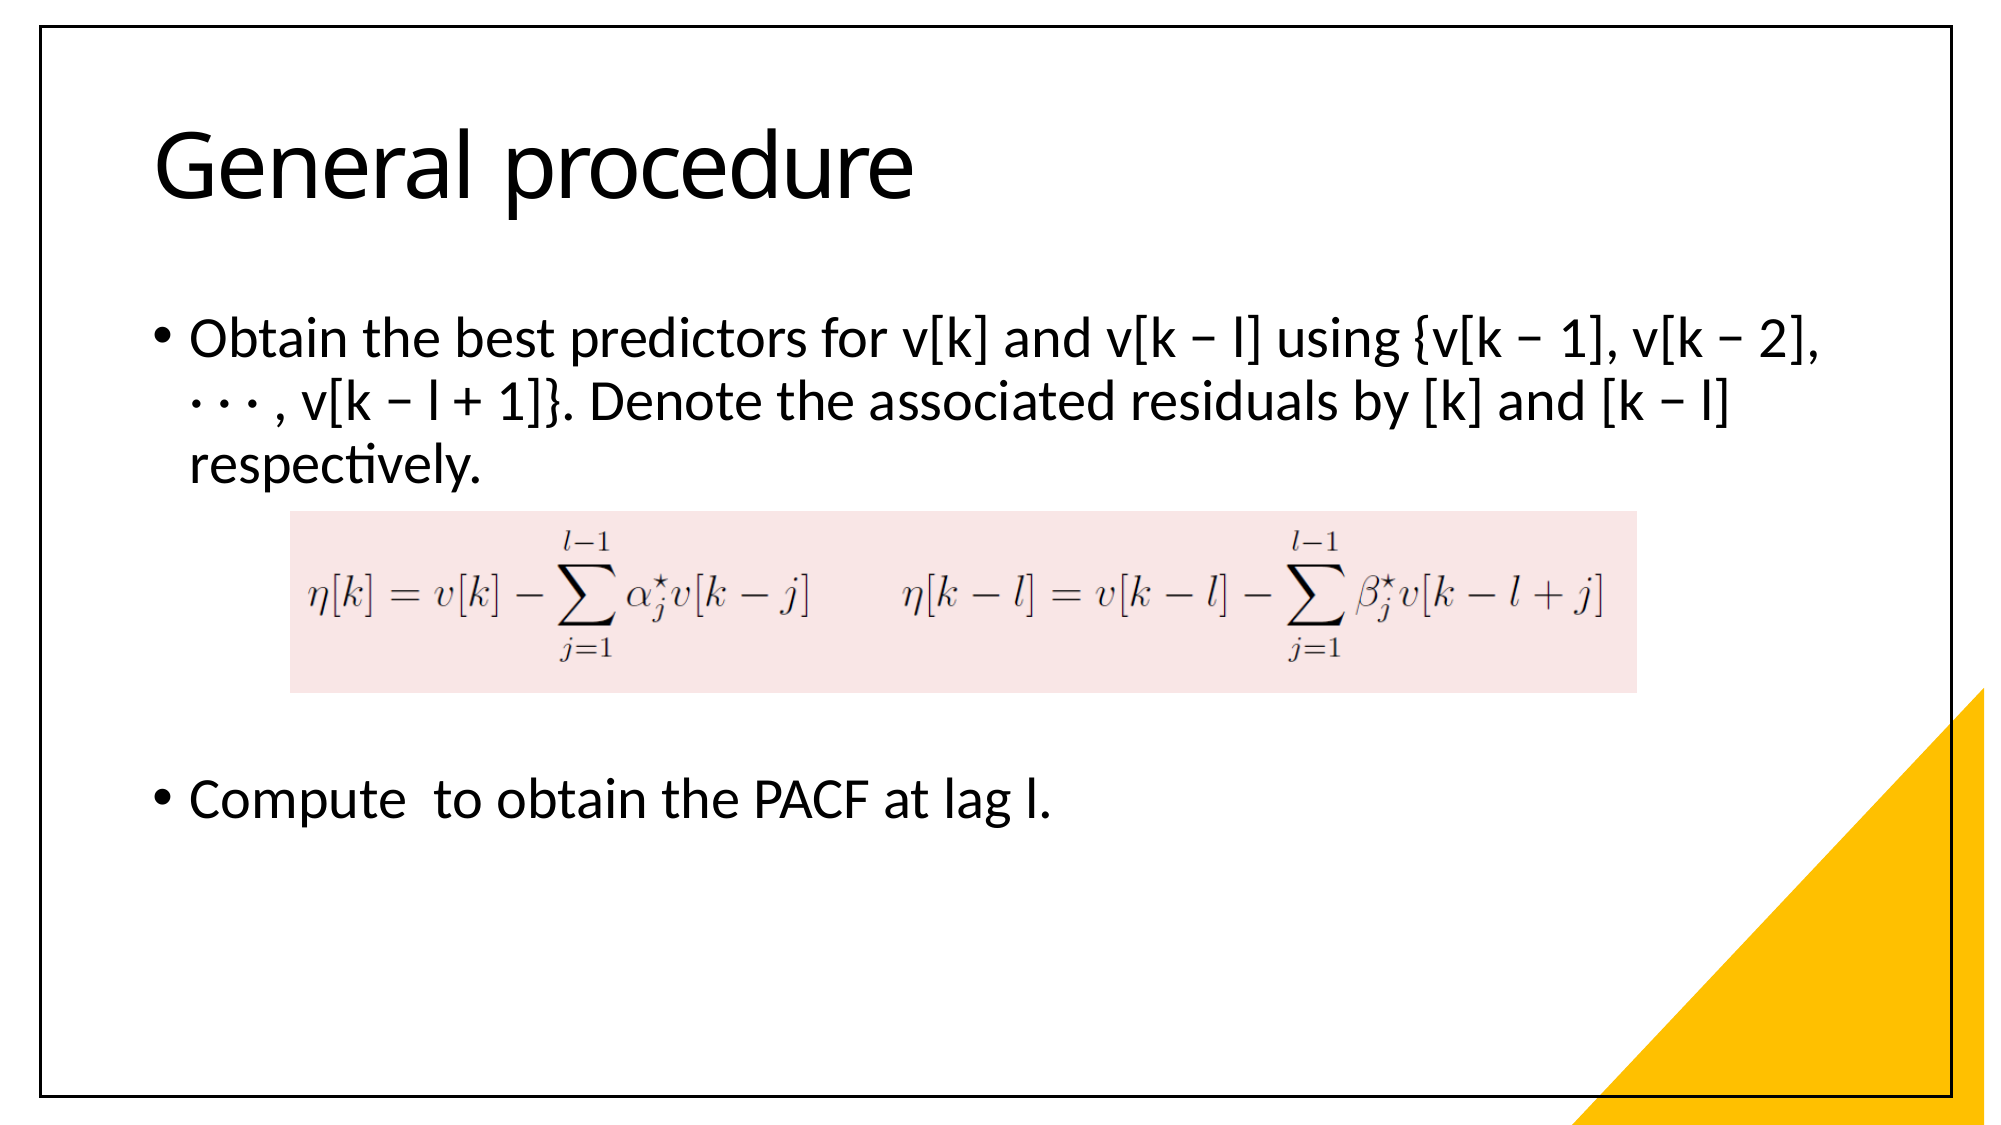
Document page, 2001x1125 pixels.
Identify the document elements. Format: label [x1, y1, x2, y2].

text_box [40, 26, 1984, 1125]
